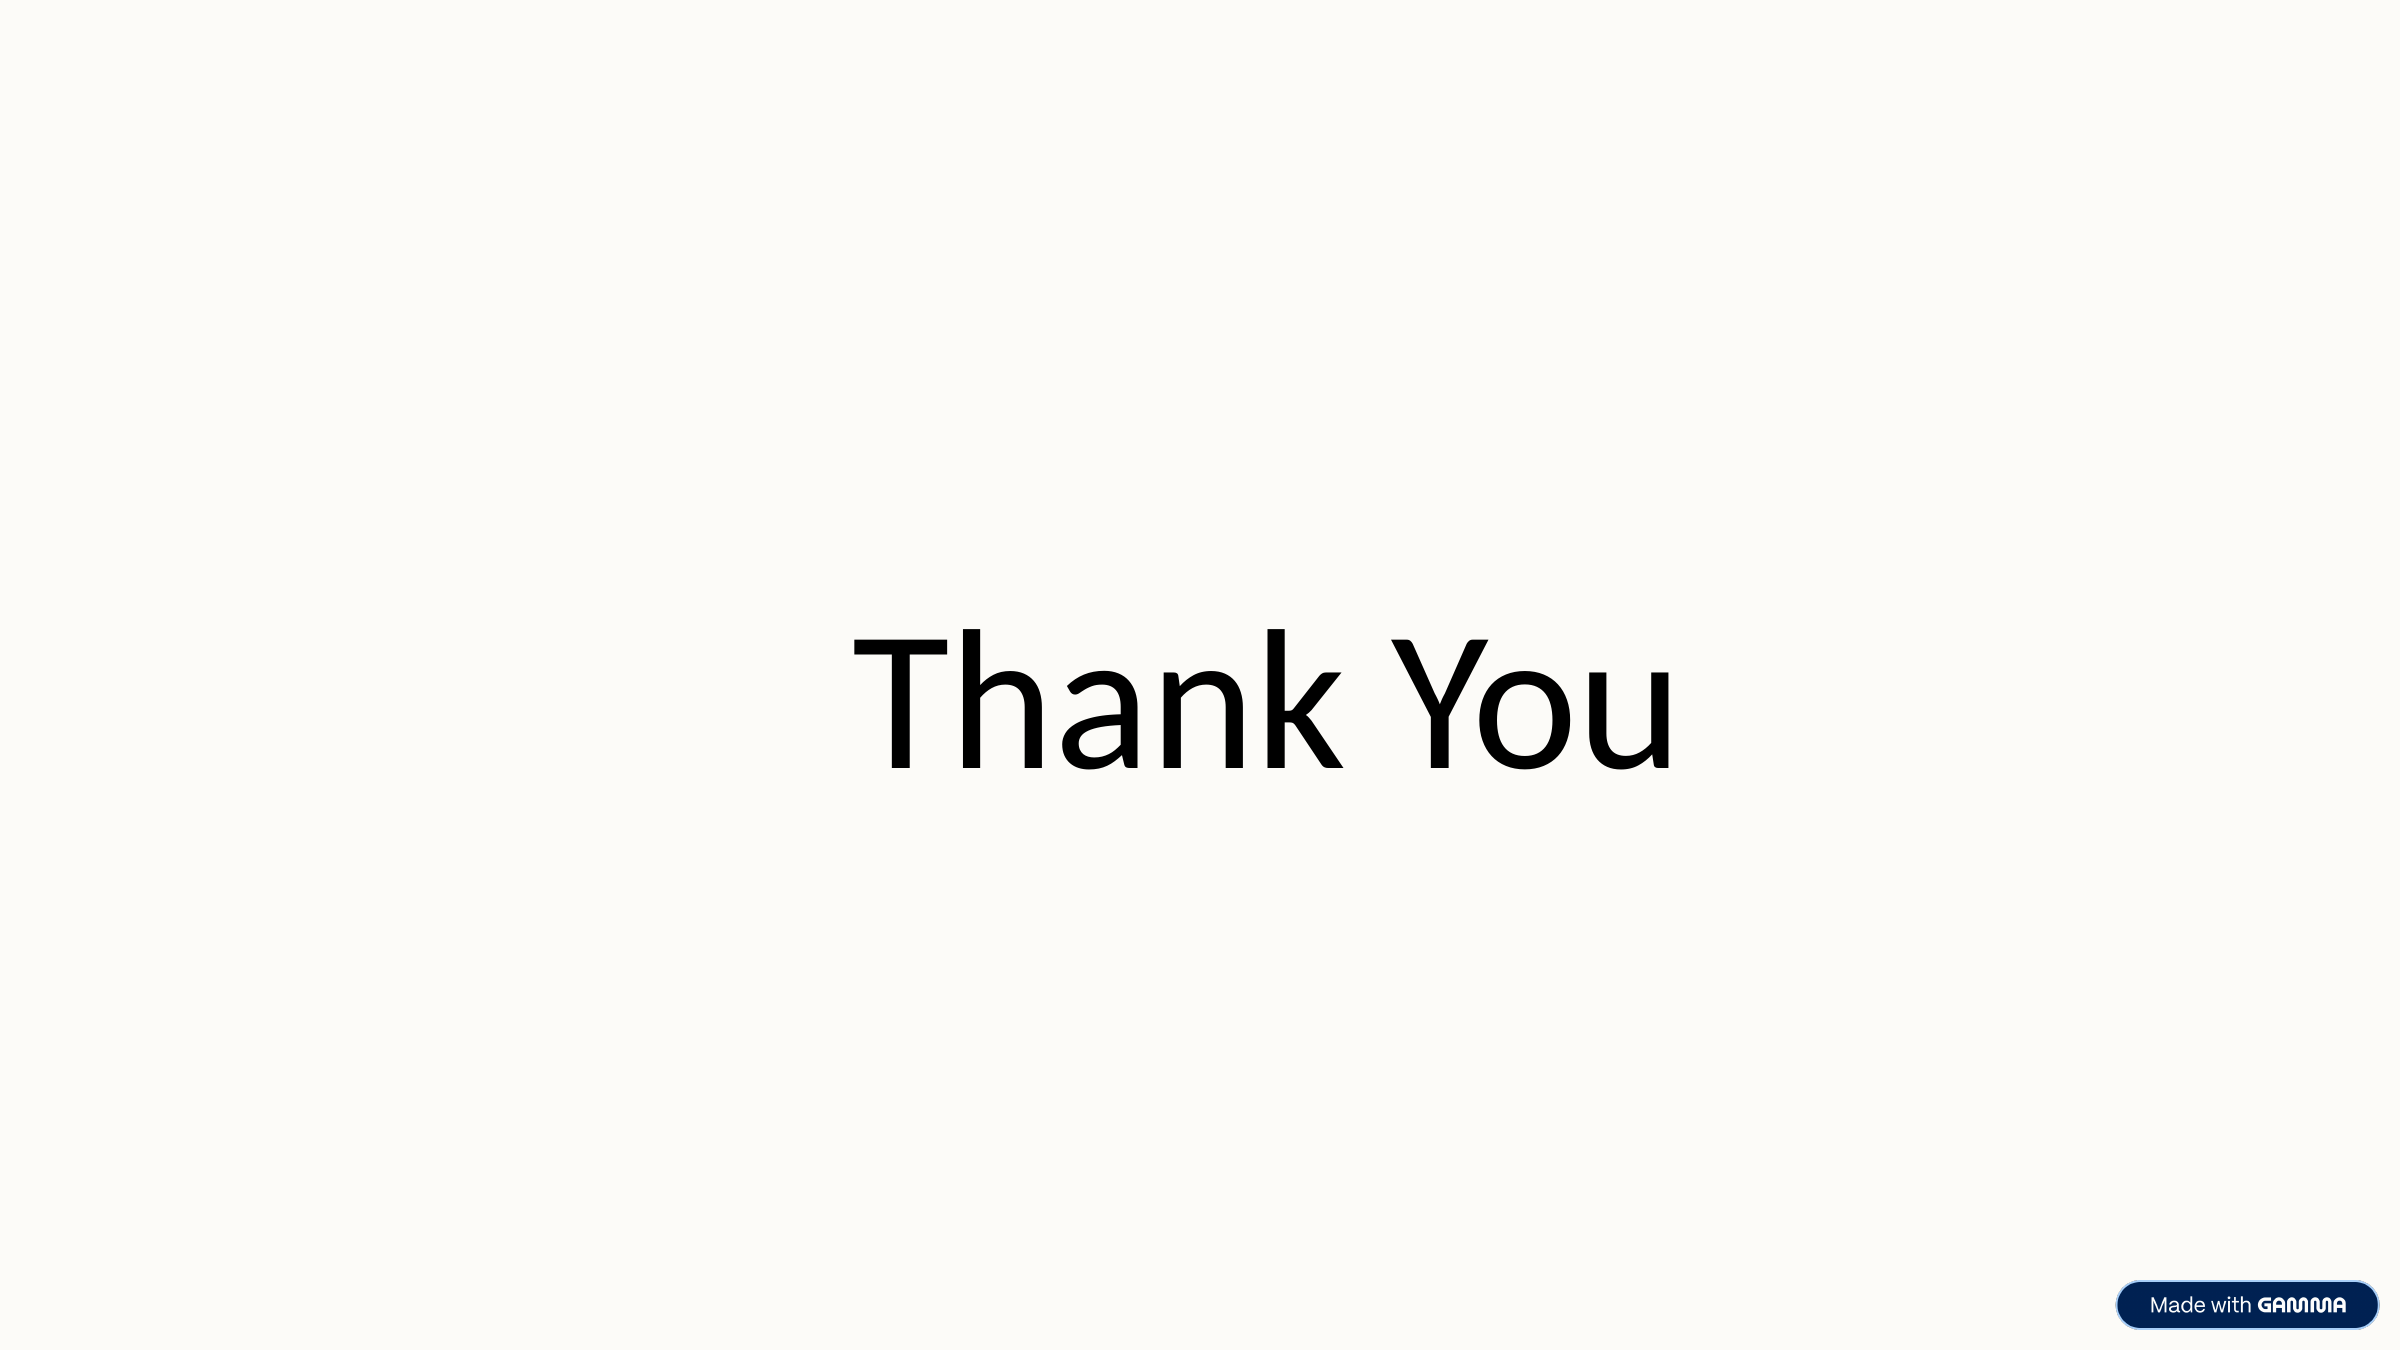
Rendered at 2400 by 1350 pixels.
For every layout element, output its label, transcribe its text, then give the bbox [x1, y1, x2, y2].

picture [2106, 1271, 2389, 1339]
text_box Thank You [837, 561, 2038, 817]
